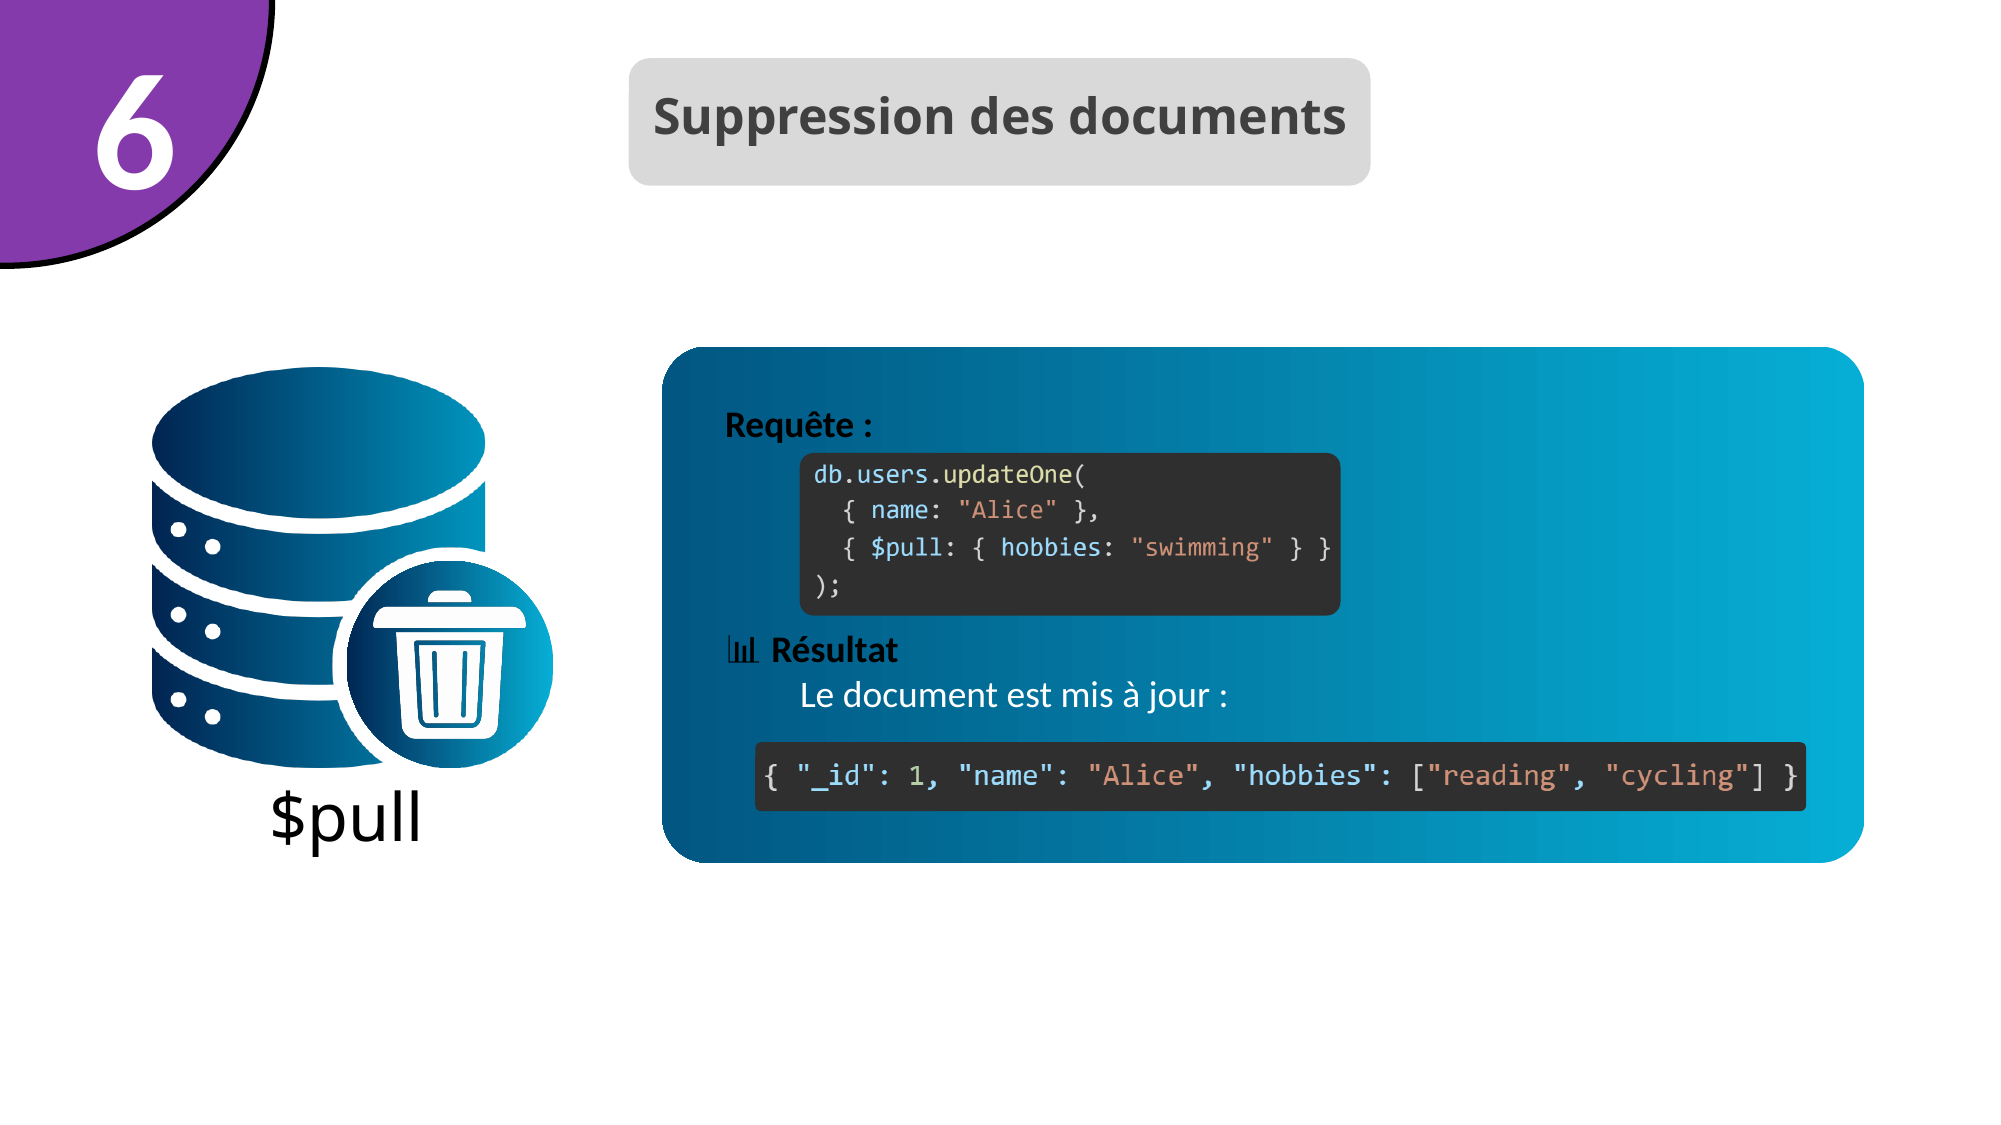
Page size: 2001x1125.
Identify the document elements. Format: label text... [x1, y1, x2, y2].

text_box $pull [0, 766, 662, 862]
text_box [0, 0, 286, 266]
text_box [662, 346, 1865, 863]
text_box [628, 58, 1372, 186]
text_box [151, 367, 554, 768]
